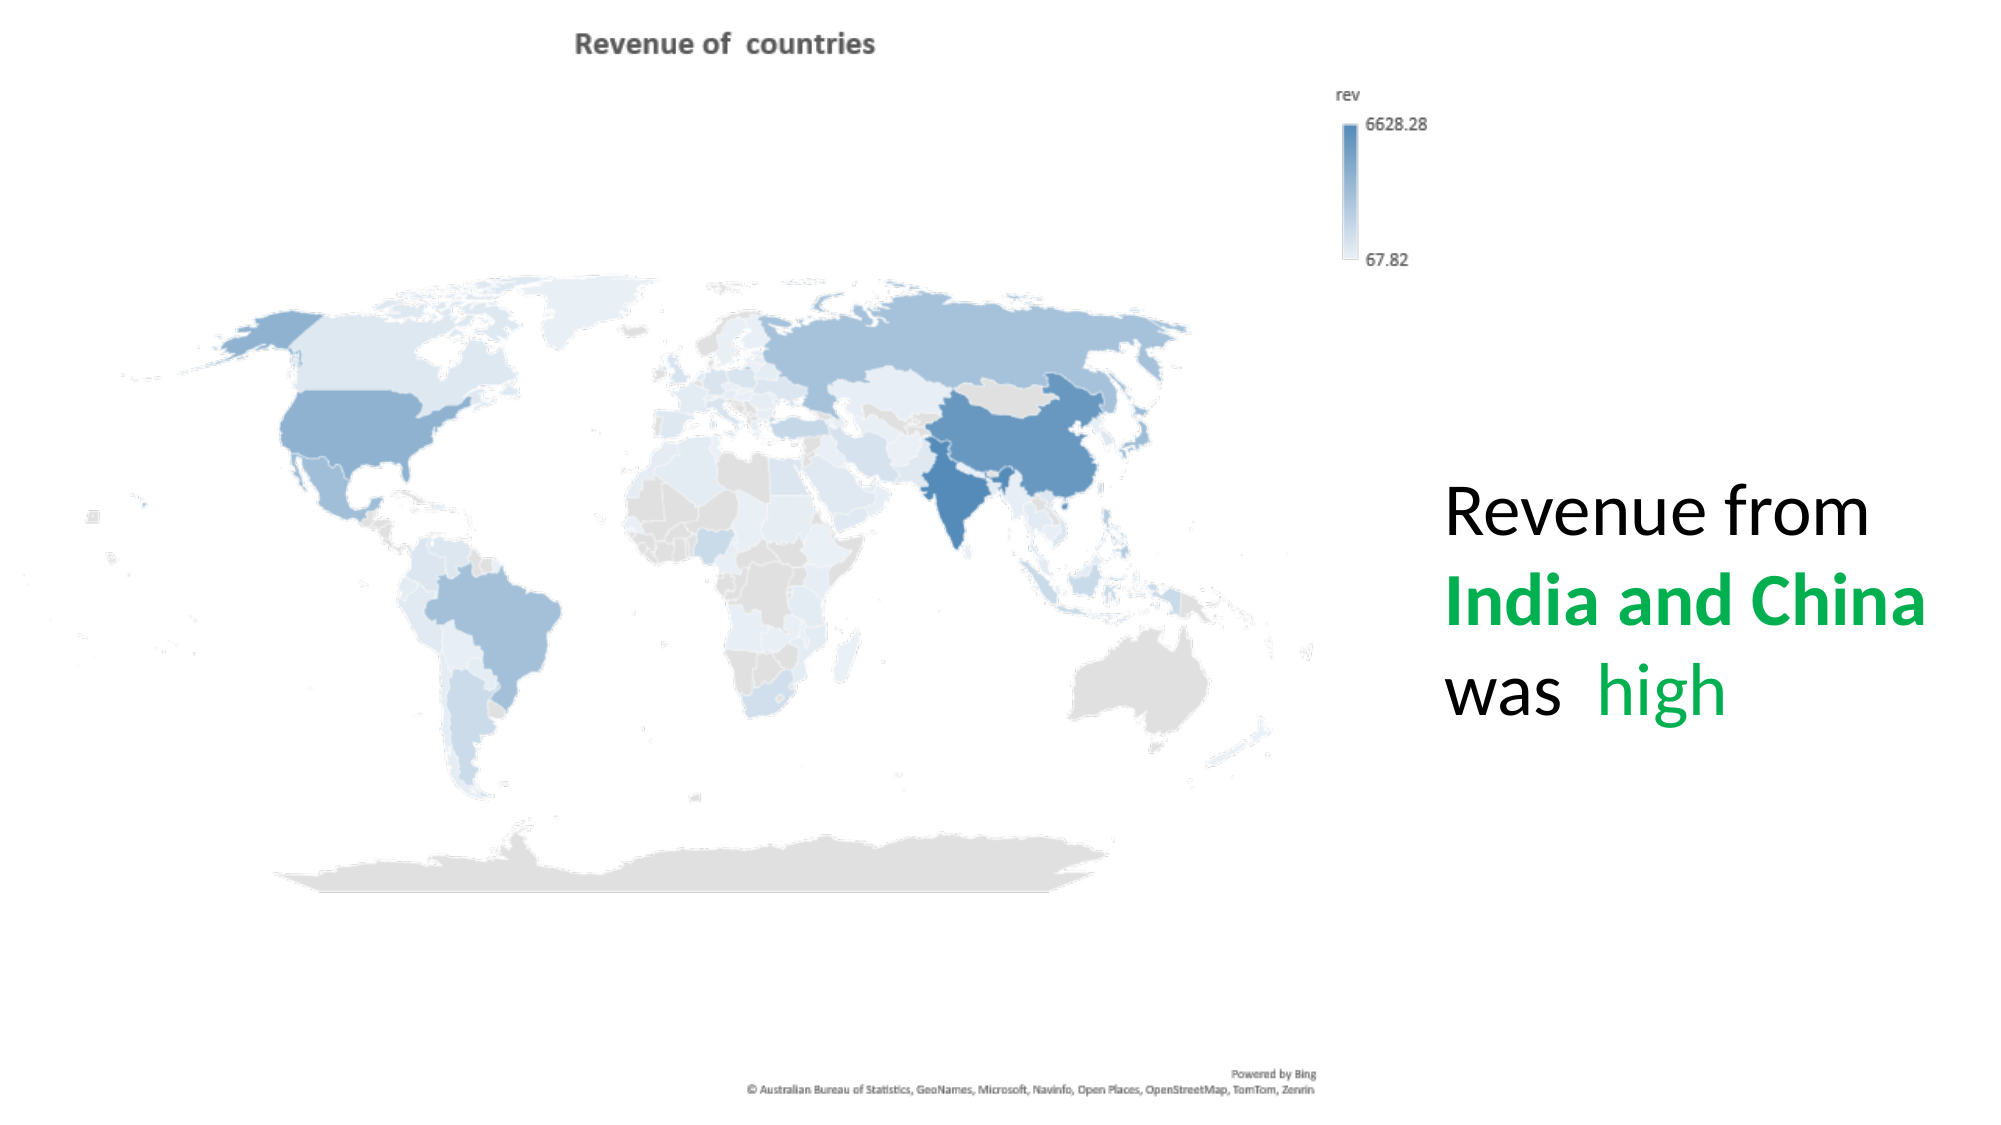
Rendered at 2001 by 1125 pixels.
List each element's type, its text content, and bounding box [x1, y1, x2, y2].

picture [0, 12, 1452, 1111]
text_box Revenue from India and China was high [1429, 453, 1971, 738]
